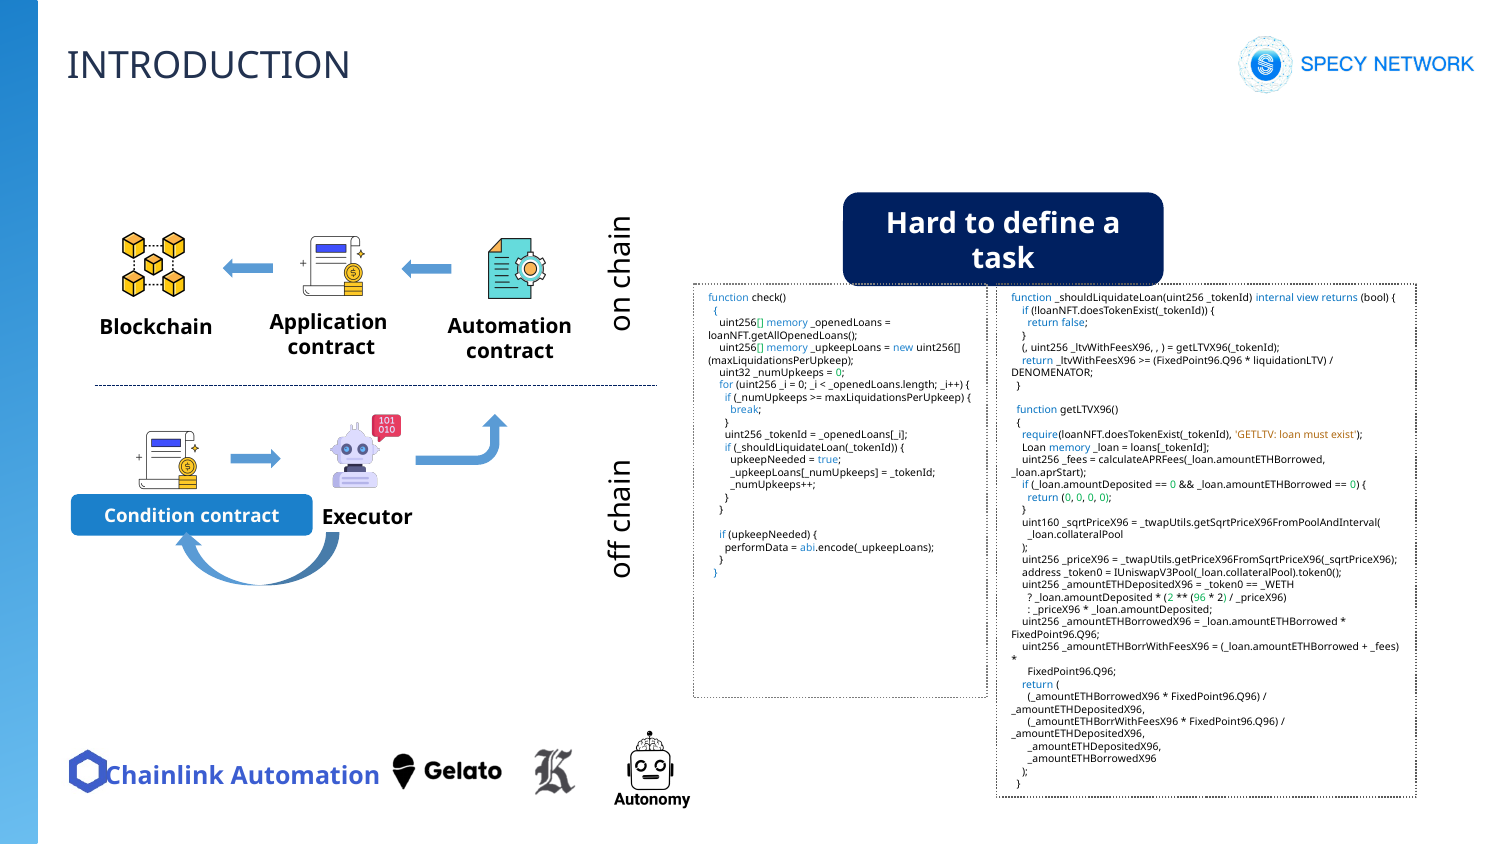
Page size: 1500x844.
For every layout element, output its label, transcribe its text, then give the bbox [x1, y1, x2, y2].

picture [52, 748, 113, 794]
picture [1237, 34, 1477, 95]
picture [367, 728, 595, 812]
text_box Chainlink Automation [90, 751, 367, 797]
text_box [0, 0, 38, 844]
text_box function check() { uint256[] memory _openedLoans = loanNFT.getAllOpenedLoans(); uint256[] memory _upkeepLoans = new uint256[](maxLiquidationsPerUpkeep); uint32 _numUpkeeps = 0; for (uint256 _i = 0; _i < _openedLoans.length; _i++) { if (_numUpkeeps >= maxLiquidationsPerUpkeep) { break; } uint256 _tokenId = _openedLoans[_i]; if (_shouldLiquidateLoan(_tokenId)) { upkeepNeeded = true; _upkeepLoans[_numUpkeeps] = _tokenId; _numUpkeeps++; } } if (upkeepNeeded) { performData = abi.encode(_upkeepLoans); } } [693, 284, 987, 698]
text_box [70, 195, 659, 598]
text_box Hard to define a task [842, 192, 1164, 287]
text_box function _shouldLiquidateLoan(uint256 _tokenId) internal view returns (bool) { if (!loanNFT.doesTokenExist(_tokenId)) { return false; } (, uint256 _ltvWithFeesX96, , ) = getLTVX96(_tokenId); return _ltvWithFeesX96 >= (FixedPoint96.Q96 * liquidationLTV) / DENOMENATOR; } function getLTVX96() { require(loanNFT.doesTokenExist(_tokenId), 'GETLTV: loan must exist'); Loan memory _loan = loans[_tokenId]; uint256 _fees = calculateAPRFees(_loan.amountETHBorrowed, _loan.aprStart); if (_loan.amountDeposited == 0 && _loan.amountETHBorrowed == 0) { return (0, 0, 0, 0); } uint160 _sqrtPriceX96 = _twapUtils.getSqrtPriceX96FromPoolAndInterval( _loan.collateralPool ); uint256 _priceX96 = _twapUtils.getPriceX96FromSqrtPriceX96(_sqrtPriceX96); address _token0 = IUniswapV3Pool(_loan.collateralPool).token0(); uint256 _amountETHDepositedX96 = _token0 == _WETH ? _loan.amountDeposited * (2 ** (96 * 2) / _priceX96) : _priceX96 * _loan.amountDeposited; uint256 _amountETHBorrowedX96 = _loan.amountETHBorrowed * FixedPoint96.Q96; uint256 _amountETHBorrWithFeesX96 = (_loan.amountETHBorrowed + _fees) * FixedPoint96.Q96; return ( (_amountETHBorrowedX96 * FixedPoint96.Q96) / _amountETHDepositedX96, (_amountETHBorrWithFeesX96 * FixedPoint96.Q96) / _amountETHDepositedX96, _amountETHDepositedX96, _amountETHBorrowedX96 ); } [996, 284, 1416, 798]
picture [606, 721, 697, 818]
